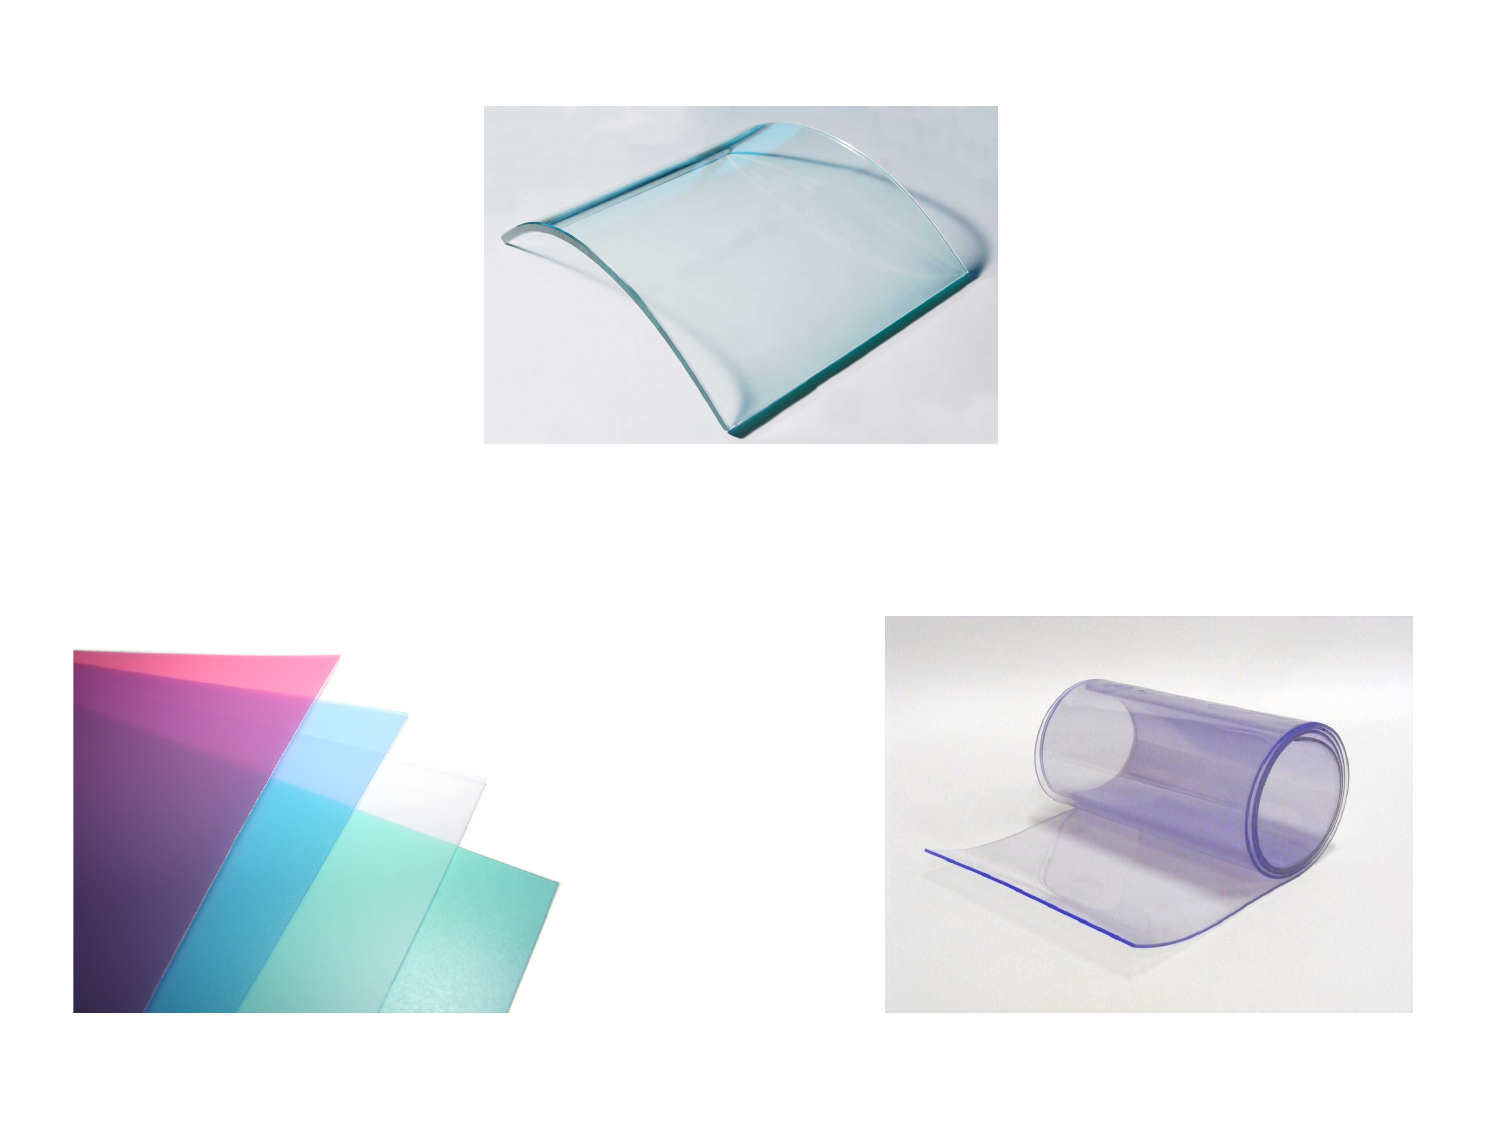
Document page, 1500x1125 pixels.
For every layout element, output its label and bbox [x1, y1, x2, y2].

picture [73, 616, 595, 1014]
picture [484, 106, 998, 444]
picture [884, 616, 1414, 1014]
